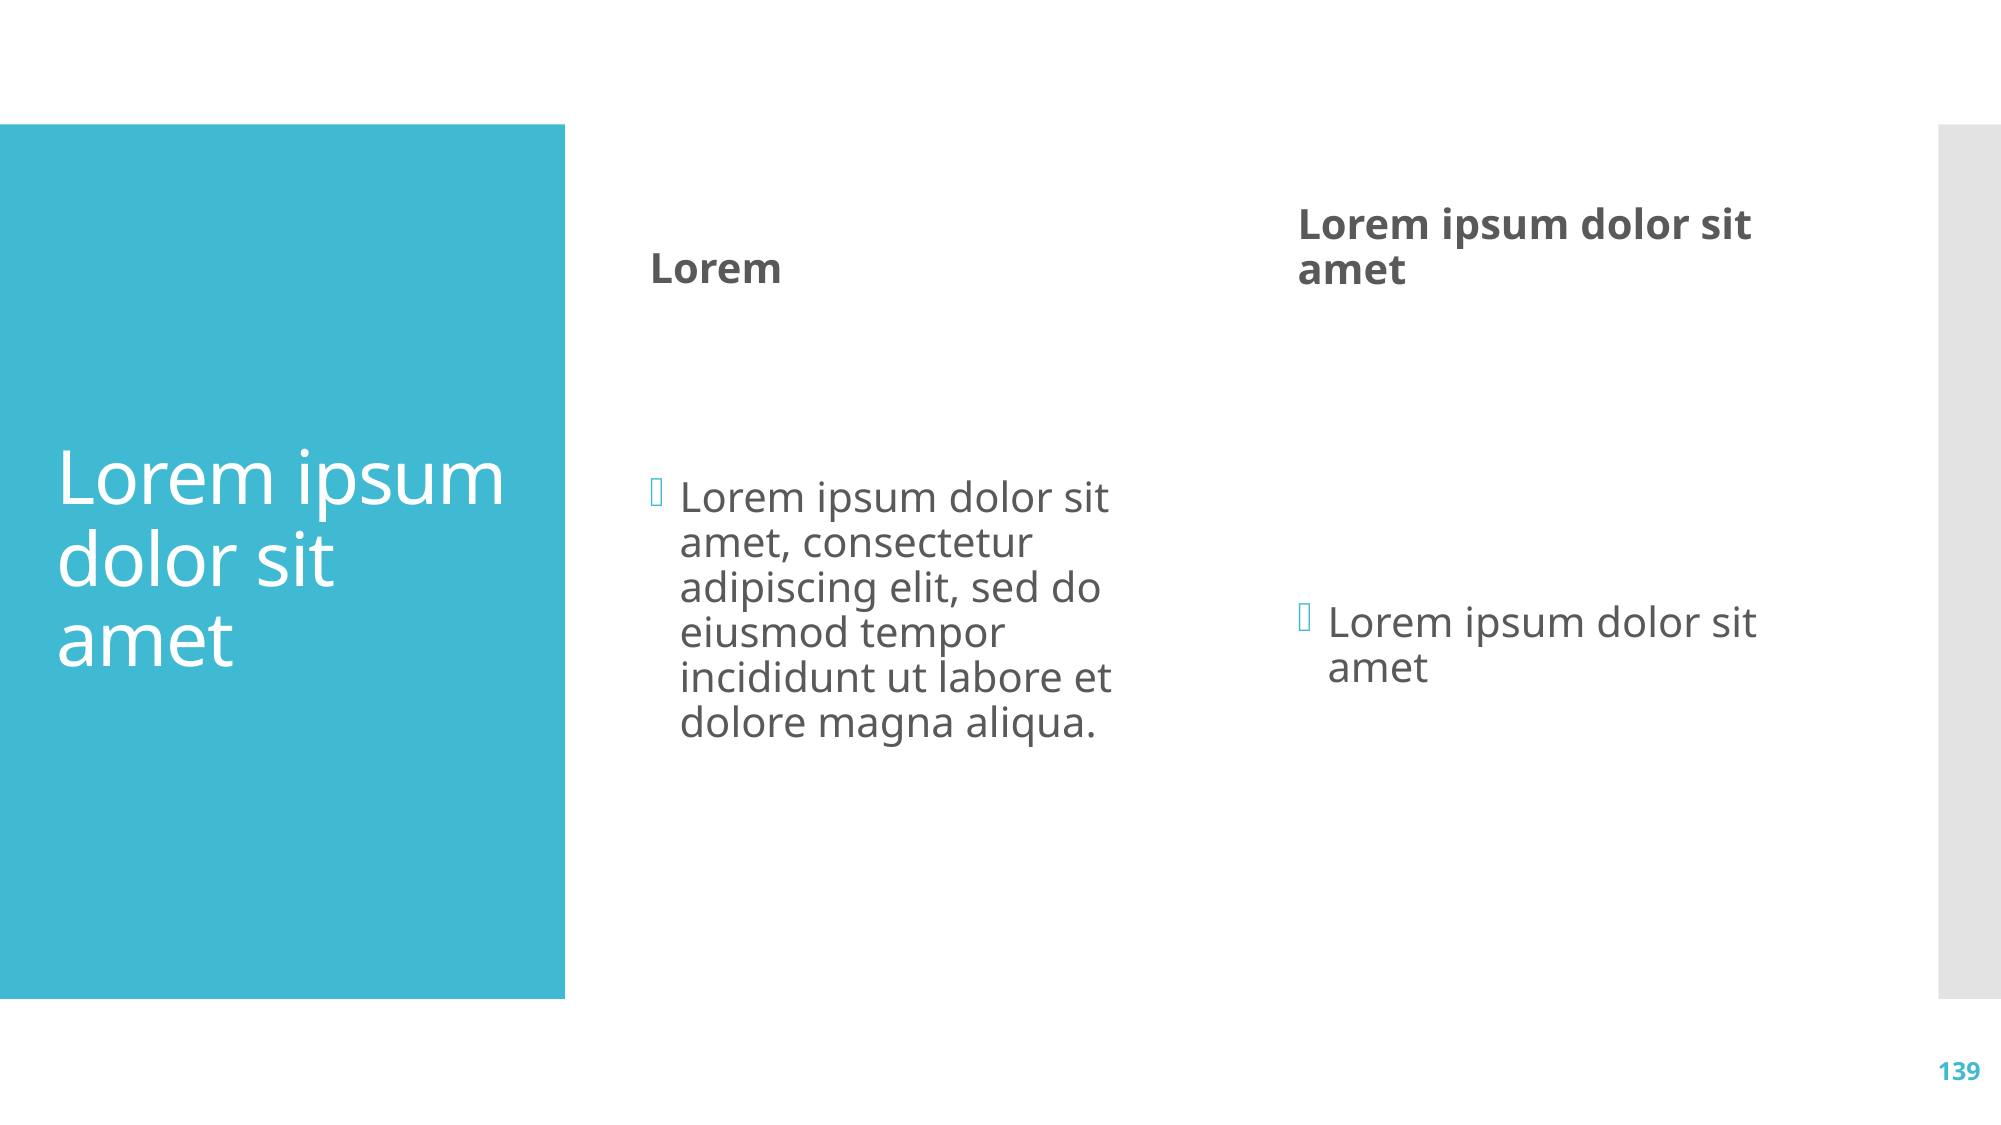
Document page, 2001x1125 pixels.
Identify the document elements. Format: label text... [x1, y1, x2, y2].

slide_number 139 [1744, 1042, 1996, 1103]
list Lorem ipsum dolor sit amet, consectetur adipiscing elit, sed do eiusmod tempor incididunt ut labore et dolore magna aliqua. [634, 316, 1205, 977]
list Lorem ipsum dolor sit amet [1282, 167, 1853, 302]
list Lorem [634, 167, 1205, 301]
title Lorem ipsum dolor sit amet [41, 184, 525, 940]
list Lorem ipsum dolor sit amet [1282, 316, 1853, 977]
